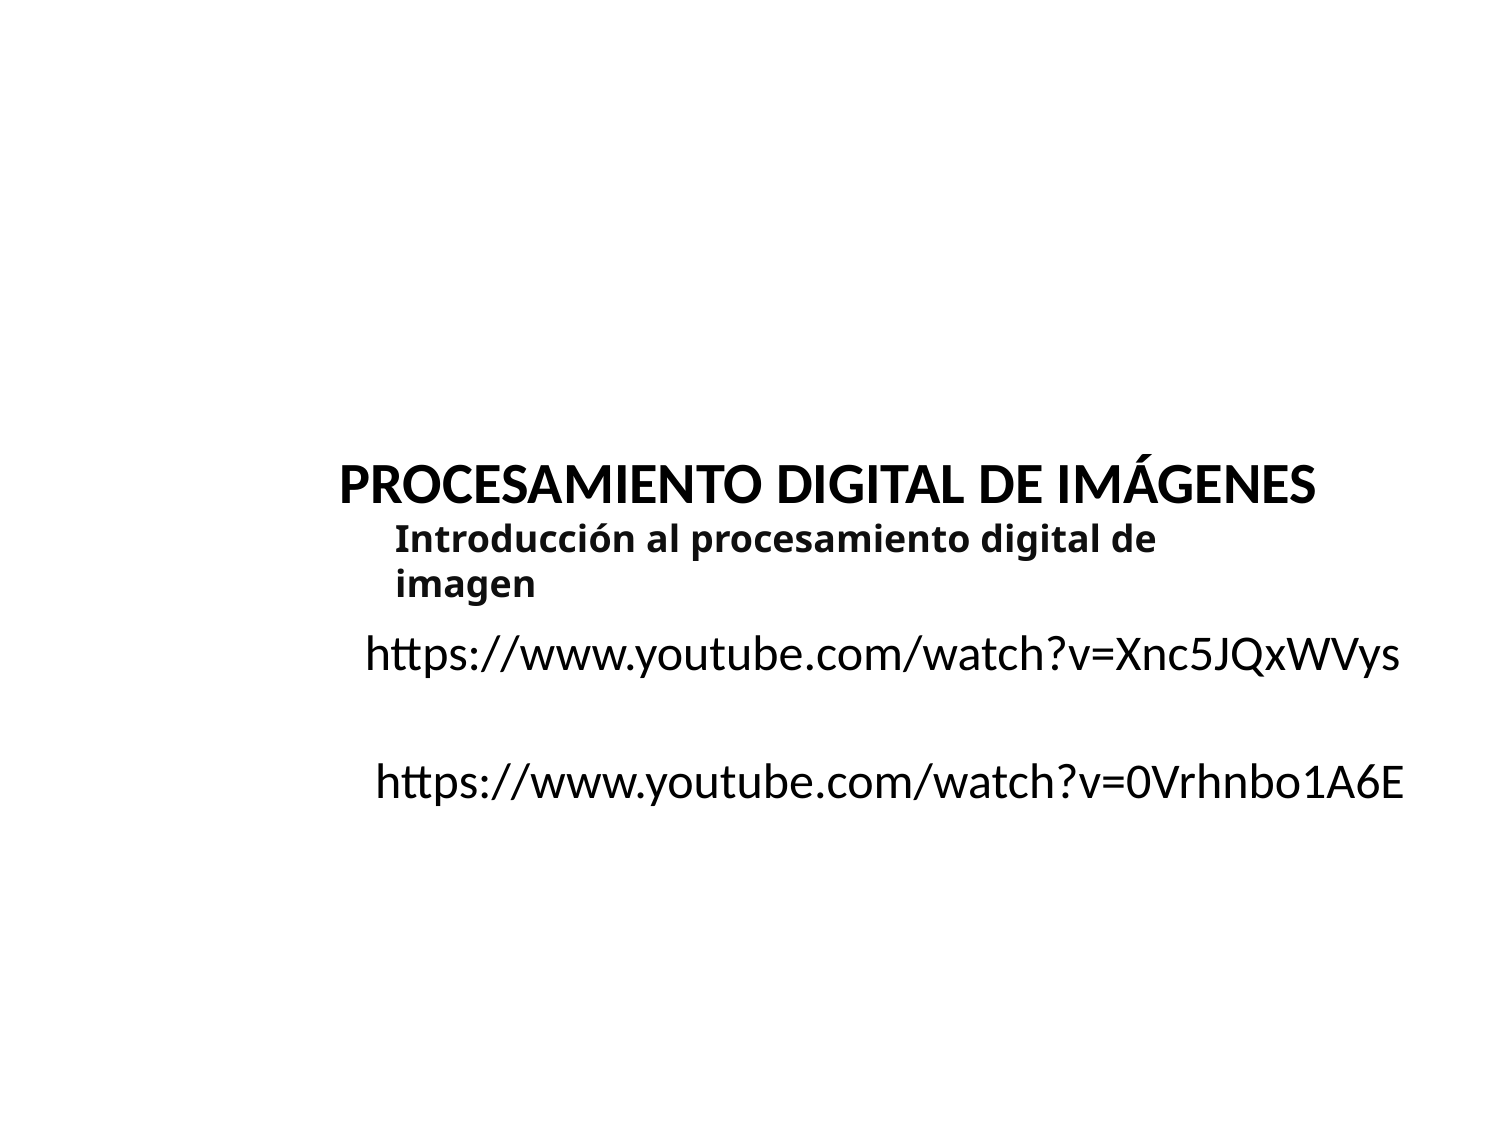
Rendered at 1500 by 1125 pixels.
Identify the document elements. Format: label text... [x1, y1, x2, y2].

text_box PROCESAMIENTO DIGITAL DE IMÁGENES [324, 437, 1400, 523]
text_box https://www.youtube.com/watch?v=0Vrhnbo1A6E [360, 741, 1461, 816]
text_box Introducción al procesamiento digital de imagen [380, 507, 1256, 613]
text_box https://www.youtube.com/watch?v=Xnc5JQxWVys [350, 613, 1425, 688]
